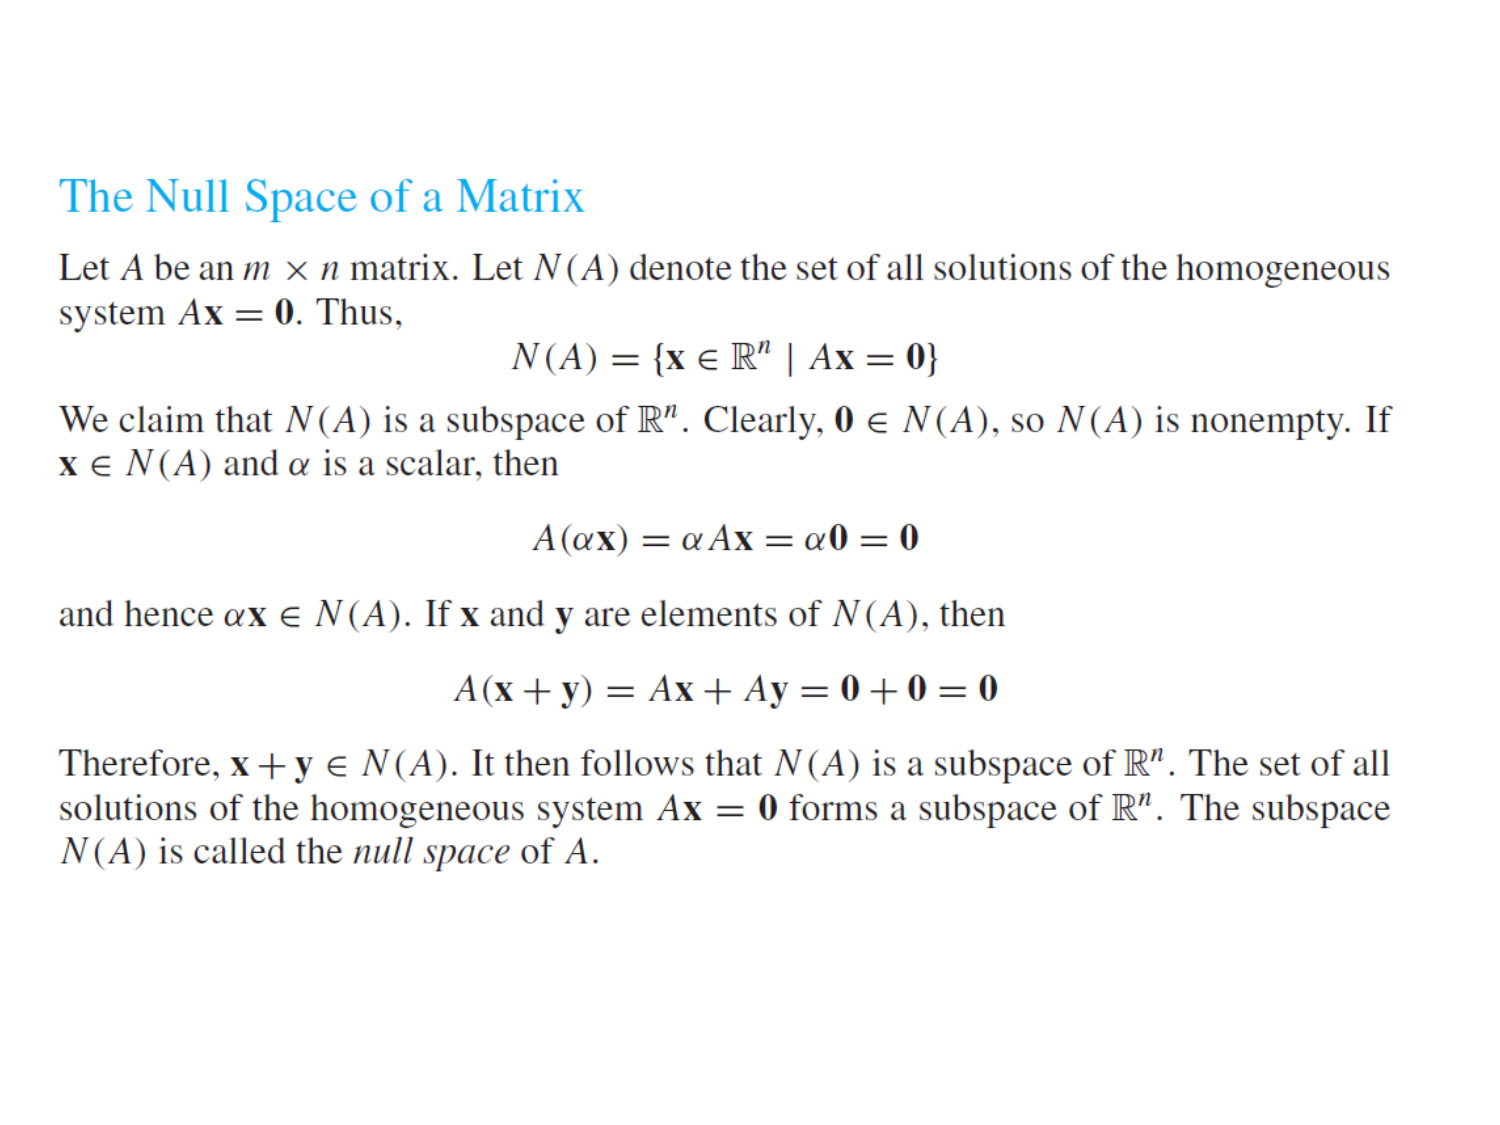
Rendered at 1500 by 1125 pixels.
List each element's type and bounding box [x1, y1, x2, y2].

picture [35, 149, 1418, 882]
